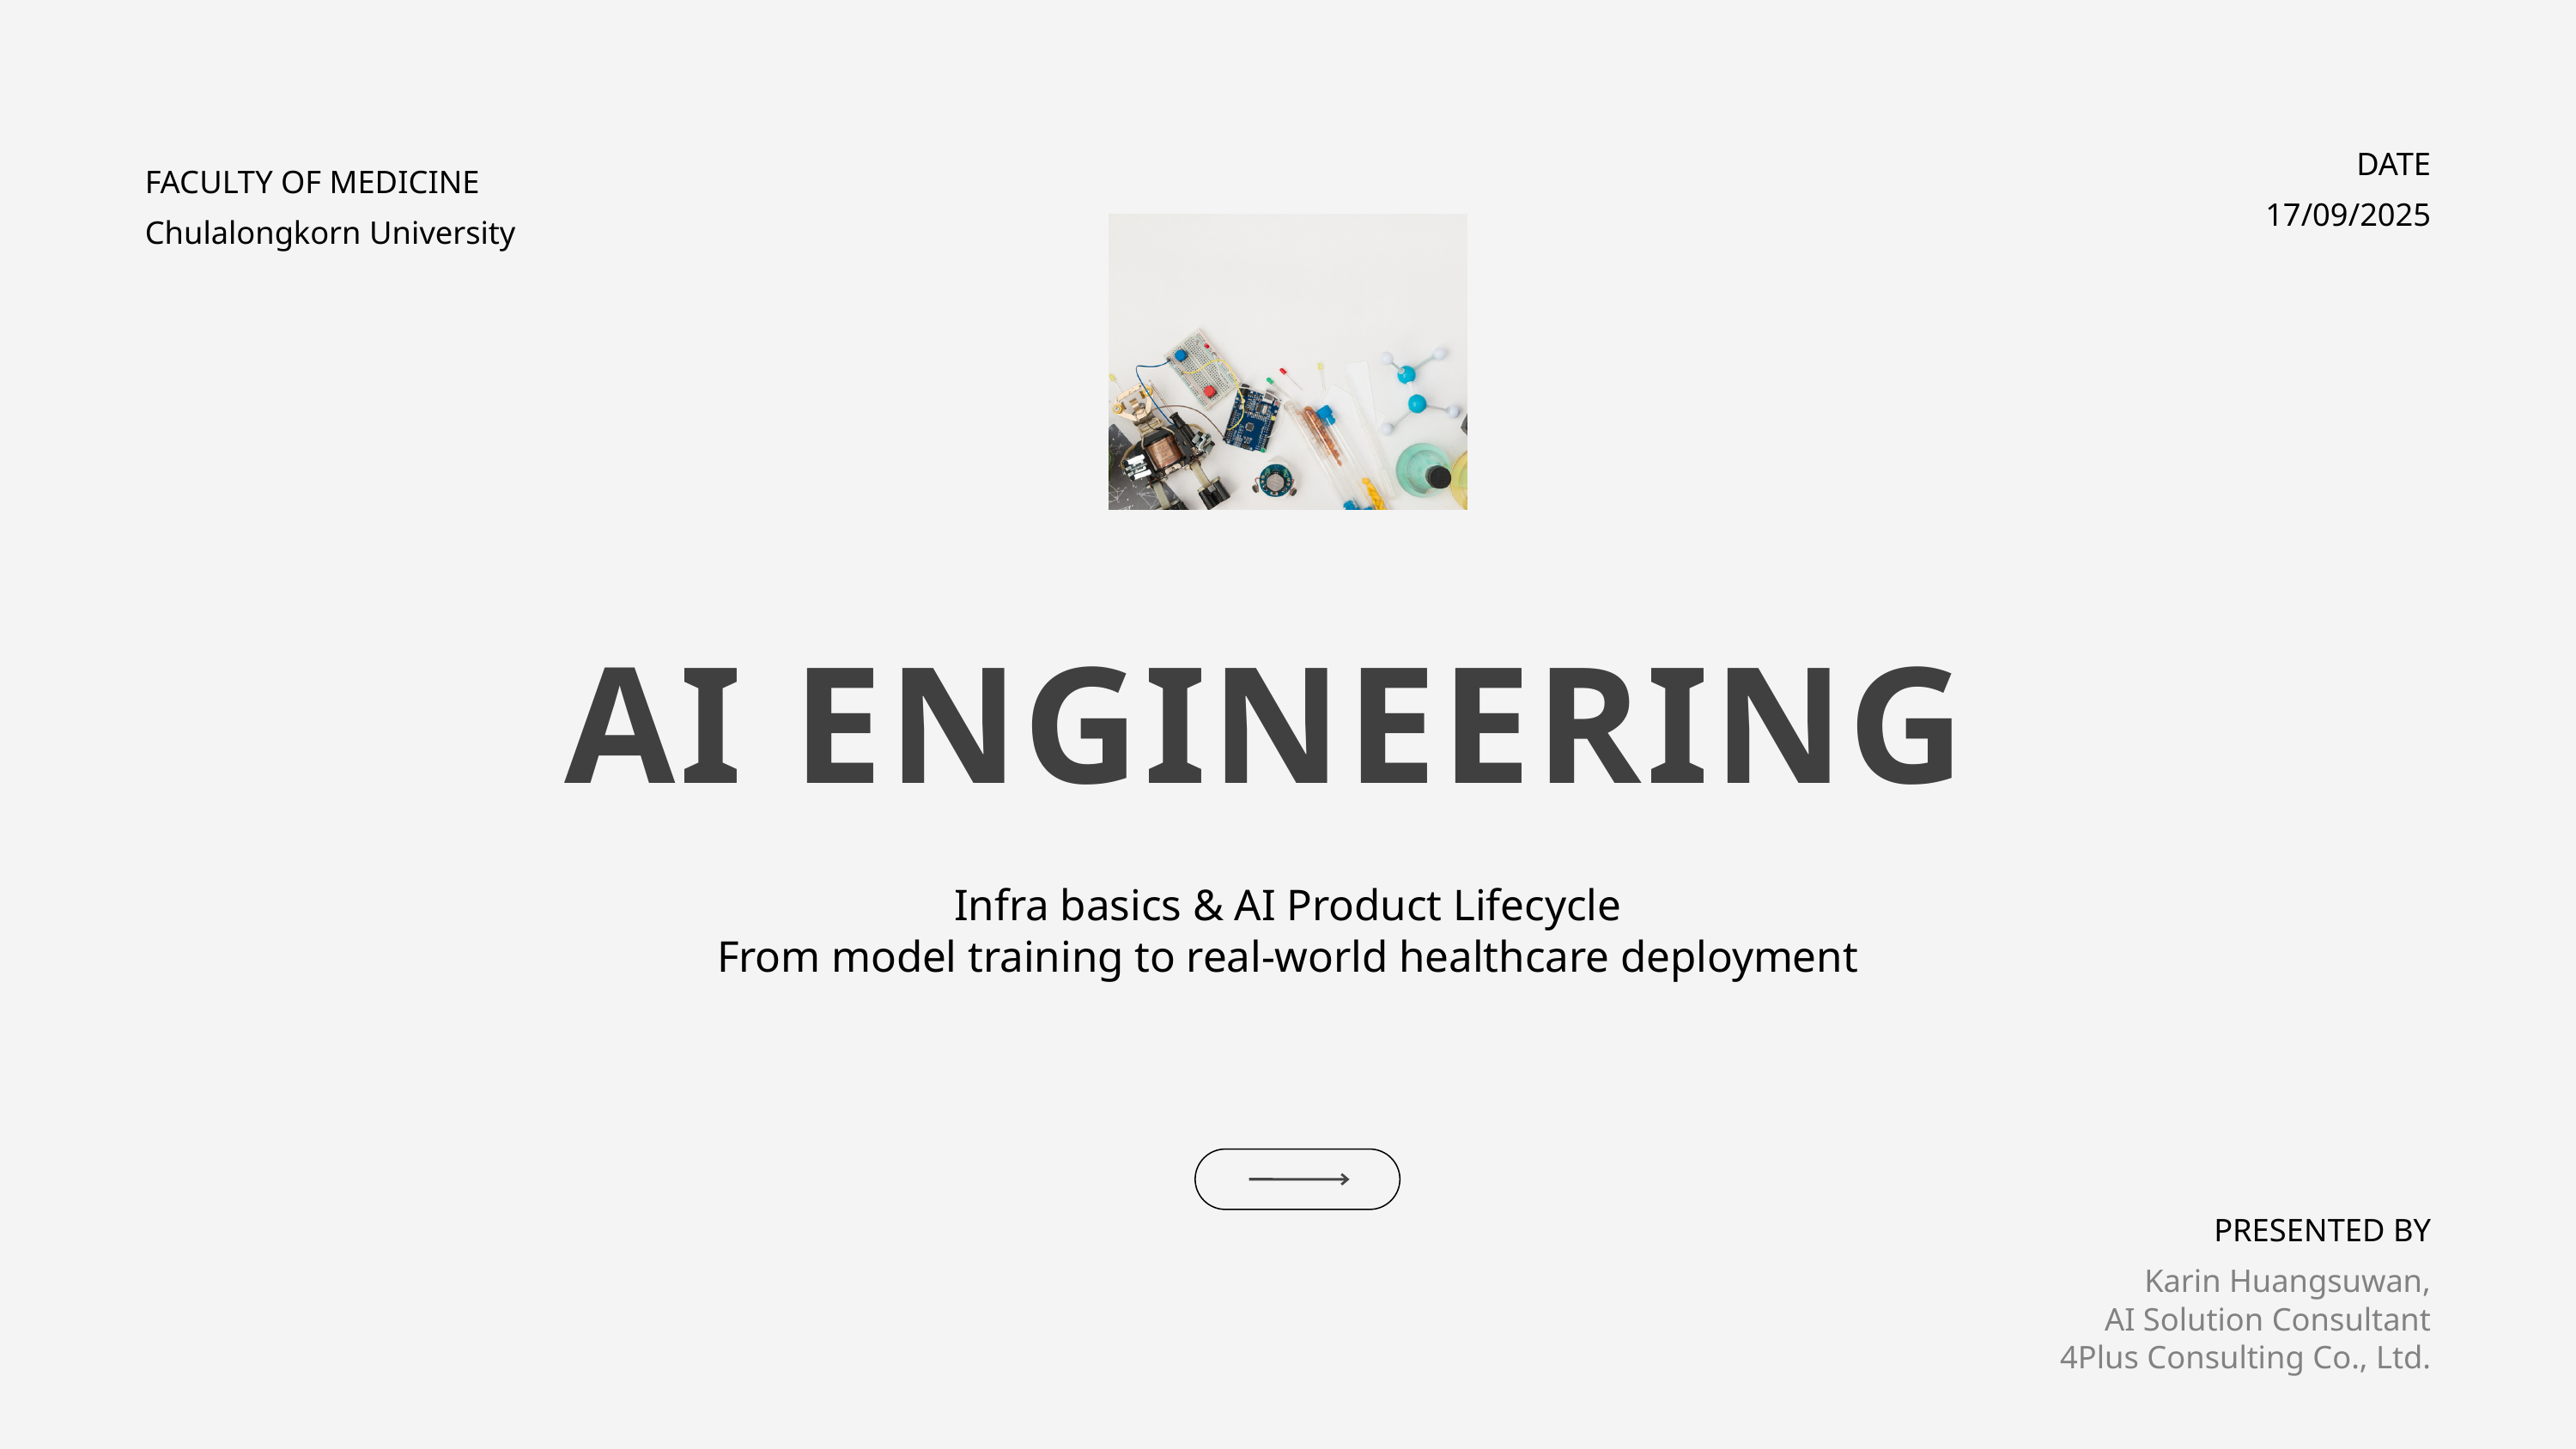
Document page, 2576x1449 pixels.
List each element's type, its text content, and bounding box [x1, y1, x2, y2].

text_box FACULTY OF MEDICINE [144, 161, 1029, 200]
text_box PRESENTED BY [2092, 1210, 2432, 1249]
text_box DATE [2092, 143, 2432, 182]
text_box 17/09/2025 [2077, 194, 2432, 233]
text_box Chulalongkorn University [144, 212, 587, 251]
text_box Karin Huangsuwan, AI Solution Consultant 4Plus Consulting Co., Ltd. [1971, 1260, 2432, 1375]
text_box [1108, 214, 1468, 510]
text_box AI ENGINEERING [560, 590, 1972, 815]
text_box Infra basics & AI Product Lifecycle From model training to real-world healthcare deployment [650, 876, 1926, 981]
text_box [1194, 1149, 1400, 1210]
